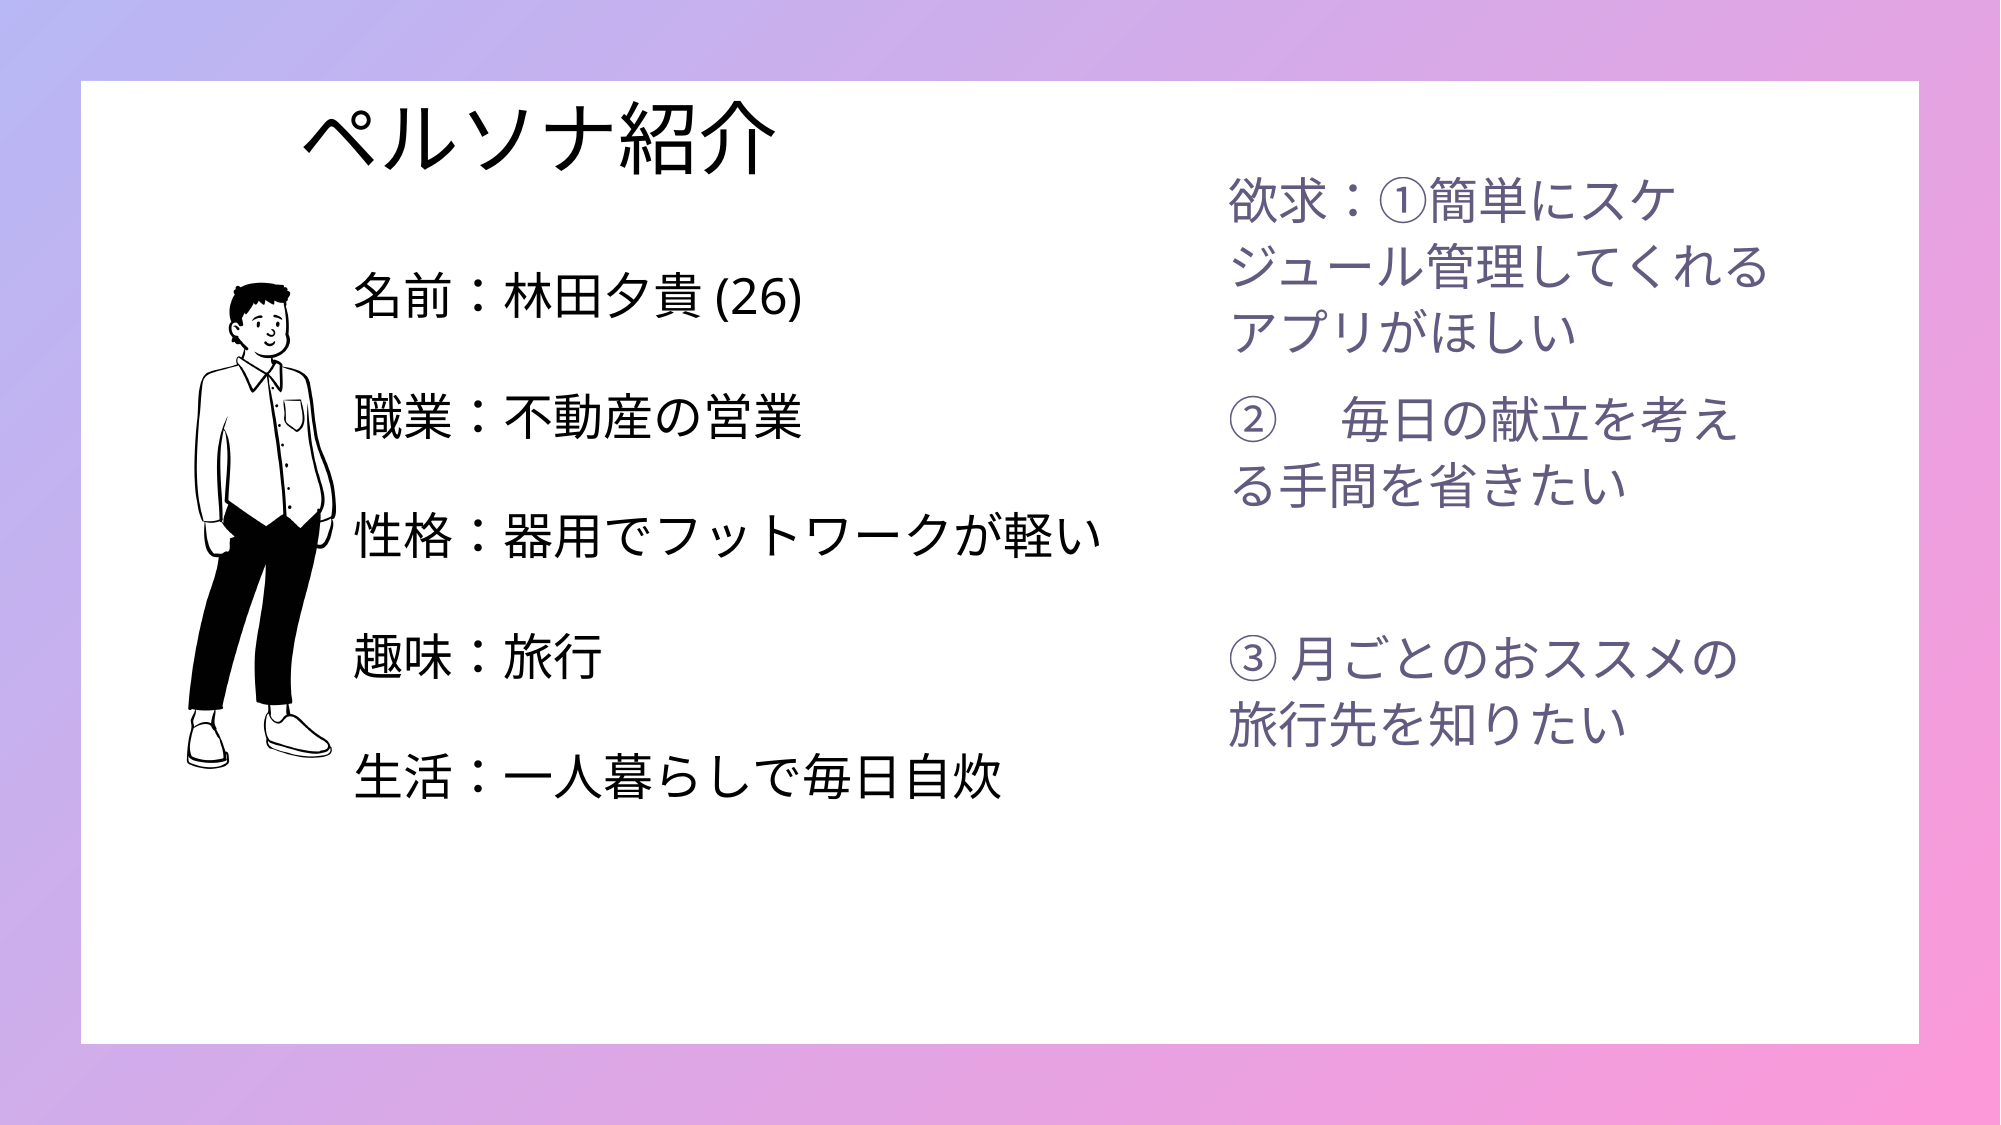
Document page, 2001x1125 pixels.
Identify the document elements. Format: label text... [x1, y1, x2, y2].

text_box 名前：林田夕貴(26) 職業：不動産の営業 性格：器用でフットワークが軽い 趣味：旅行 生活：一人暮らしで毎日自炊 [338, 257, 1147, 813]
title ペルソナ紹介 [284, 80, 794, 205]
list 欲求：①簡単にスケジュール管理してくれるアプリがほしい ② 毎日の献立を考える手間を省きたい ③月ごとのおススメの旅行先を知りたい [1176, 156, 1789, 833]
picture [182, 277, 341, 774]
